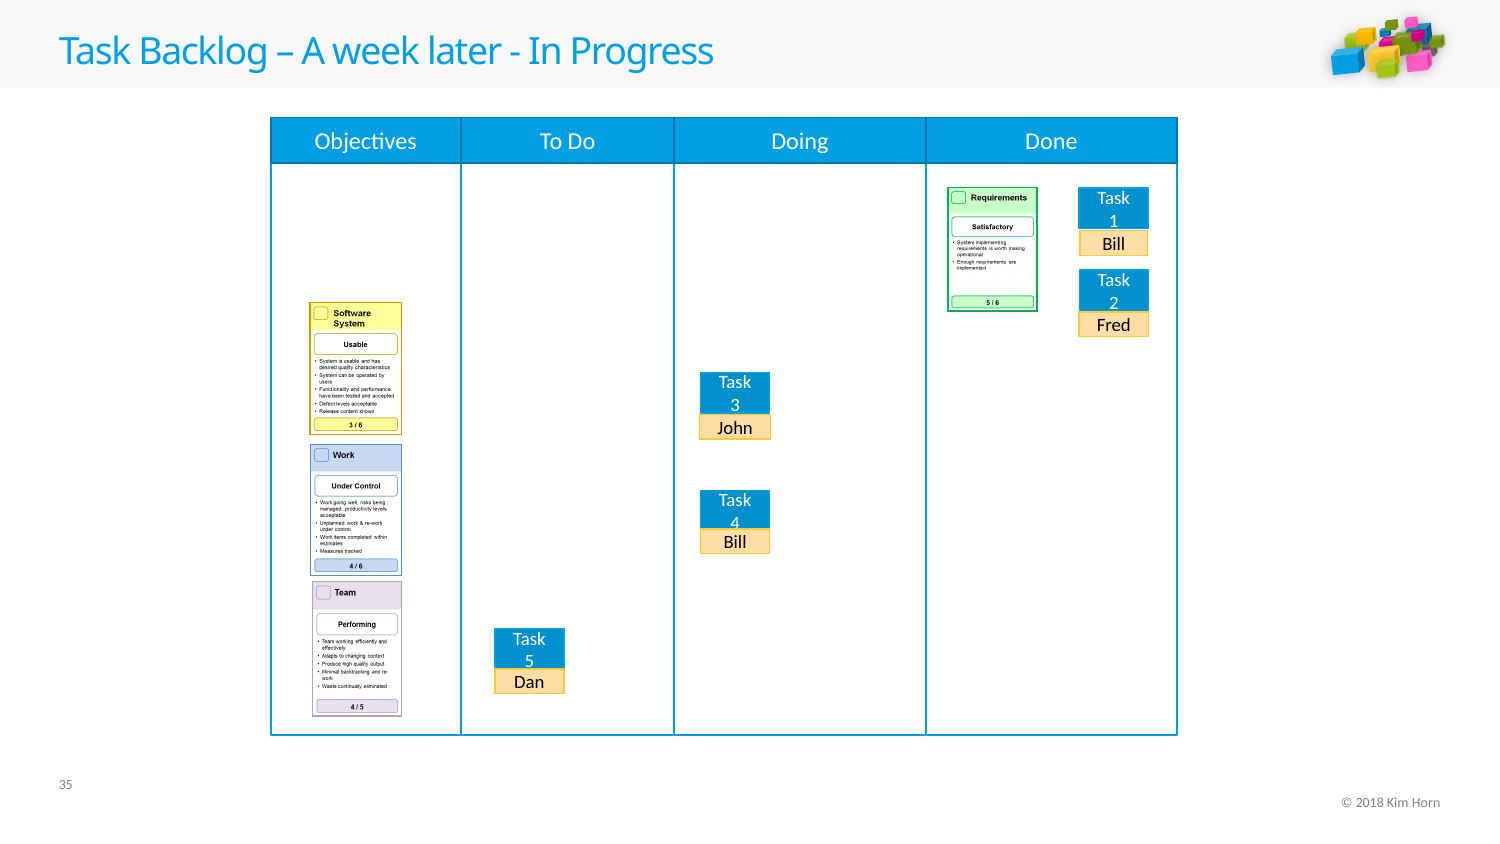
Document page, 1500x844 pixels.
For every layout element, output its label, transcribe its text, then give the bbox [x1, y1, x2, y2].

text_box Done [925, 117, 1178, 164]
text_box [462, 164, 673, 736]
picture [310, 444, 401, 575]
text_box [270, 164, 462, 736]
text_box Dan [494, 668, 565, 694]
text_box [673, 164, 925, 736]
text_box To Do [460, 117, 673, 164]
text_box Doing [673, 117, 925, 164]
text_box [925, 164, 1178, 736]
title Task Backlog – A week later - In Progress [58, 31, 1267, 73]
text_box Task 4 [700, 490, 770, 528]
text_box Fred [1078, 311, 1149, 337]
picture [948, 187, 1037, 311]
picture [310, 303, 401, 434]
picture [312, 581, 401, 716]
text_box Bill [1079, 230, 1148, 256]
text_box Objectives [270, 117, 460, 164]
text_box Task 3 [700, 372, 770, 414]
text_box John [699, 414, 771, 440]
text_box Task 5 [494, 628, 565, 668]
text_box Task 1 [1078, 187, 1149, 229]
text_box Bill [700, 528, 770, 554]
text_box Task 2 [1079, 269, 1149, 311]
